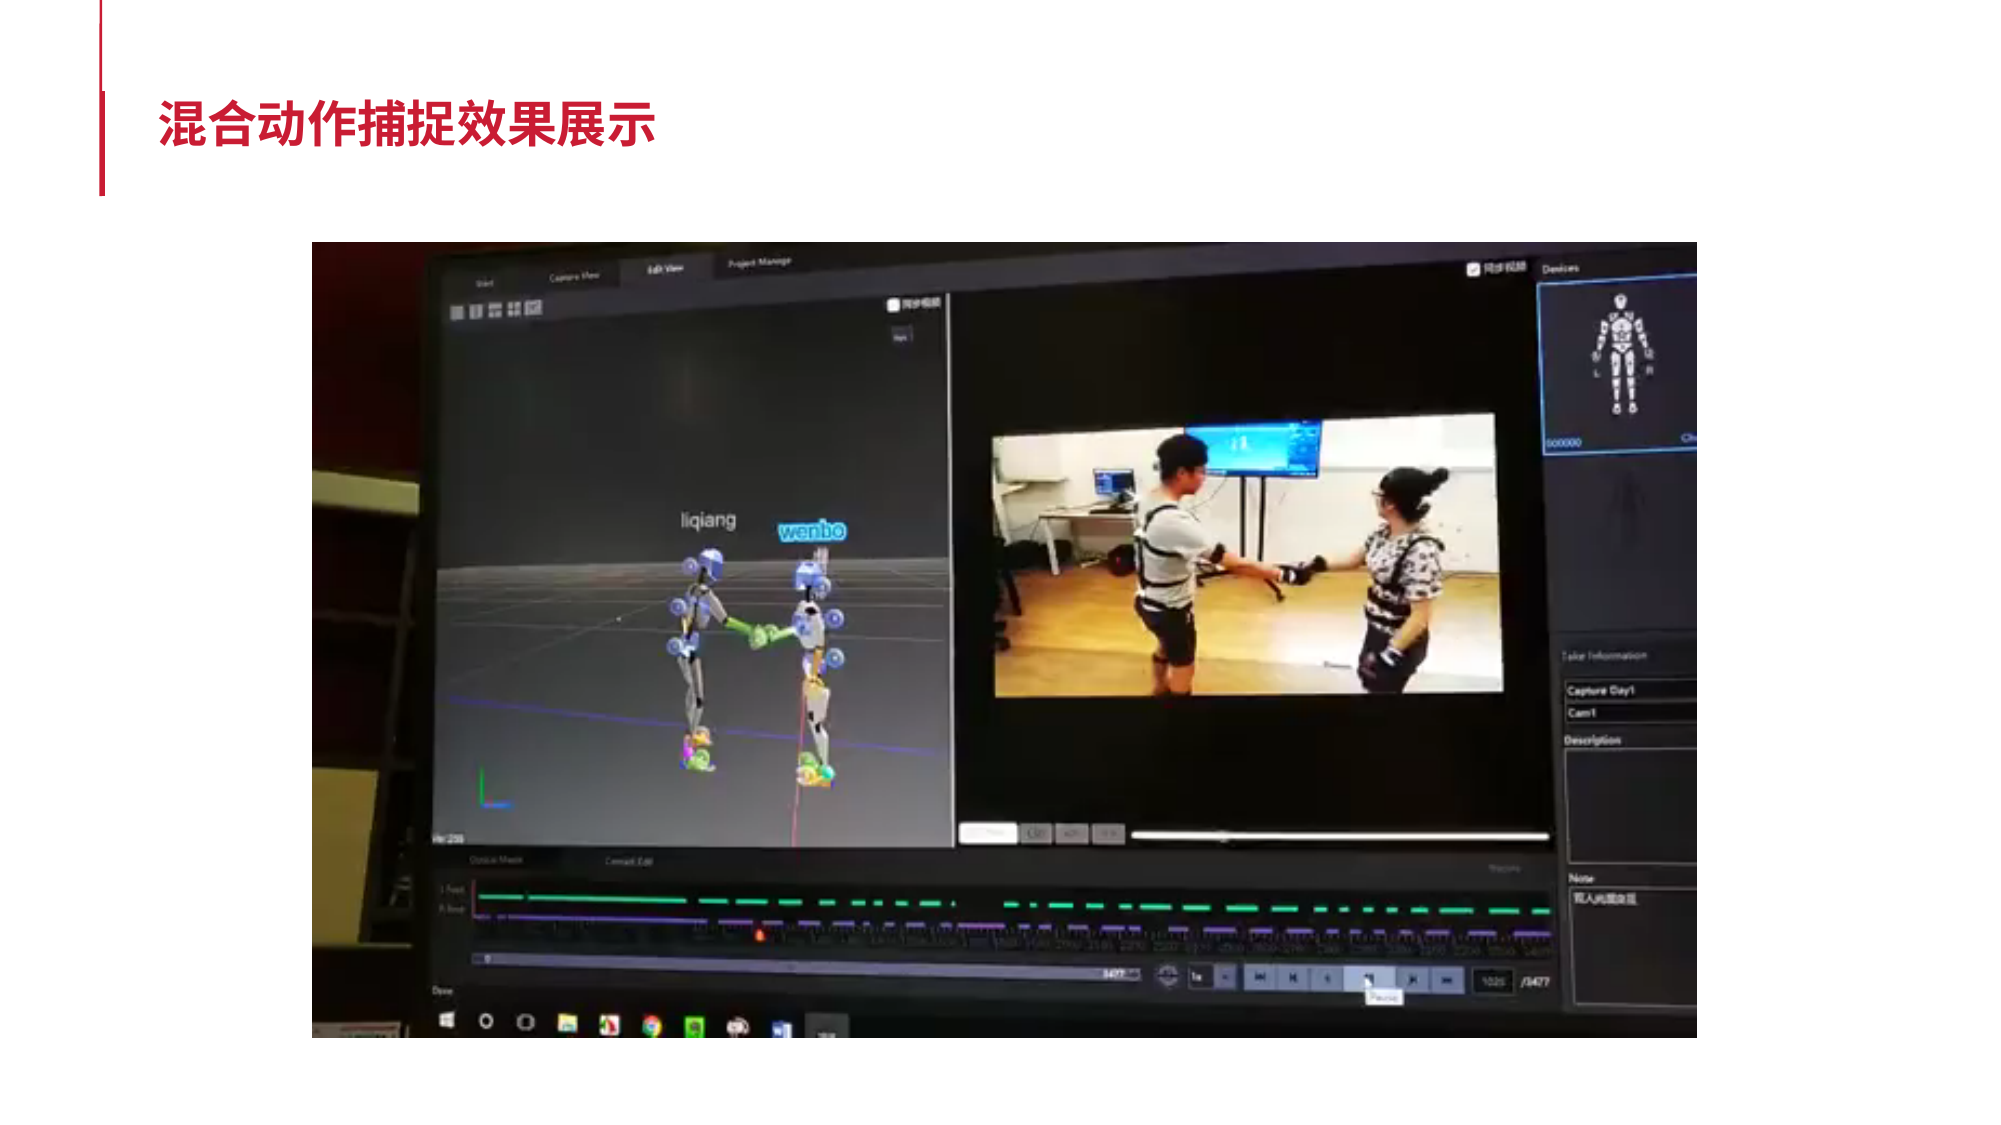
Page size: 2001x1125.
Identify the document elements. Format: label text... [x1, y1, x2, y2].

title 混合动作捕捉效果展示 [142, 86, 1868, 166]
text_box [311, 241, 1698, 1039]
